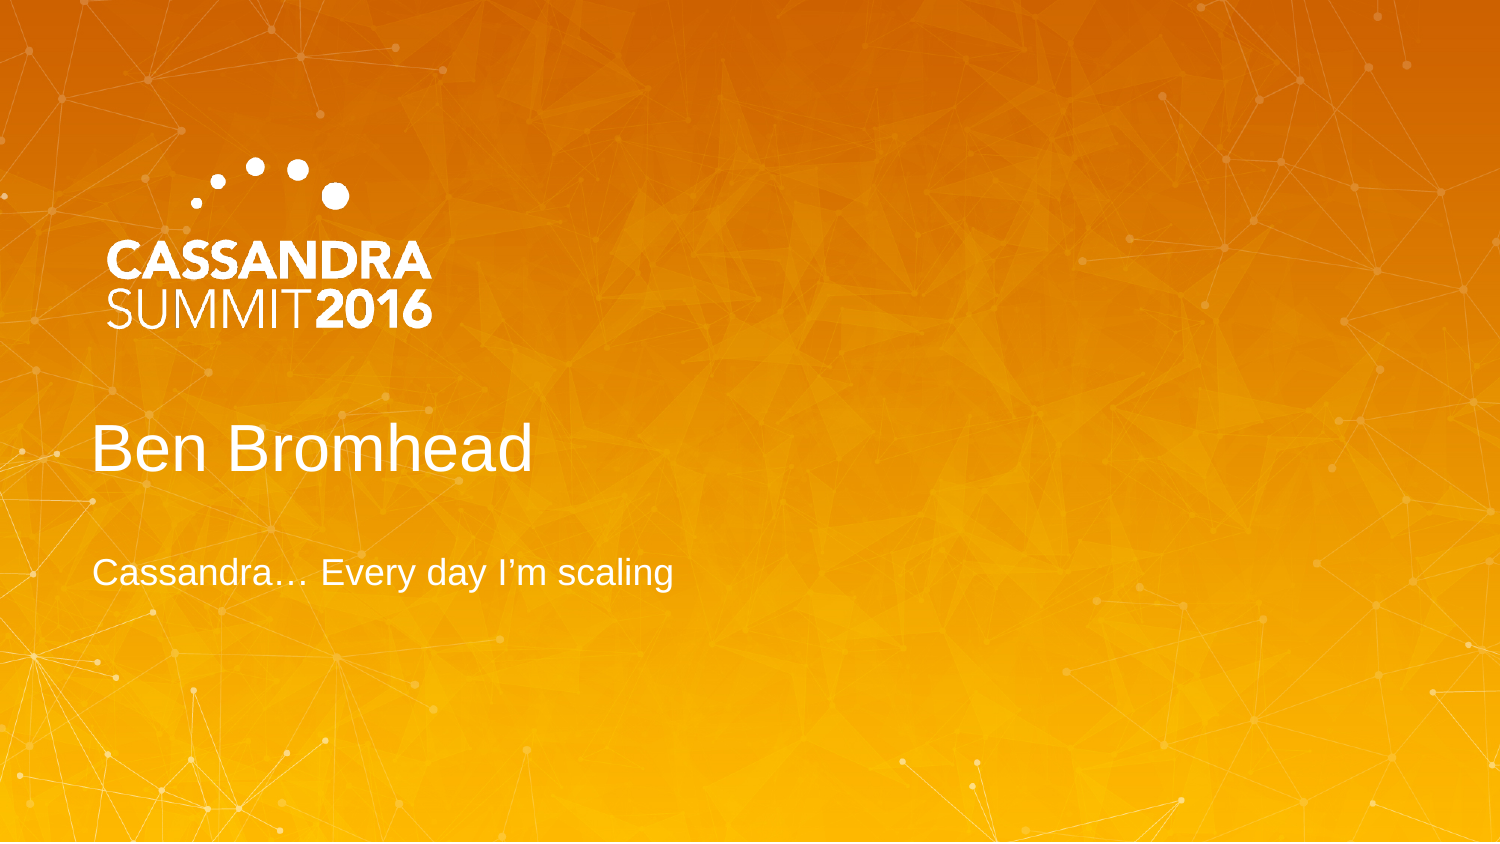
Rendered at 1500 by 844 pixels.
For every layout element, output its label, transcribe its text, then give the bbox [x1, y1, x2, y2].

picture [0, 0, 1500, 842]
list Cassandra… Every day I’m scaling [76, 540, 1427, 635]
title Ben Bromhead [75, 374, 1425, 516]
